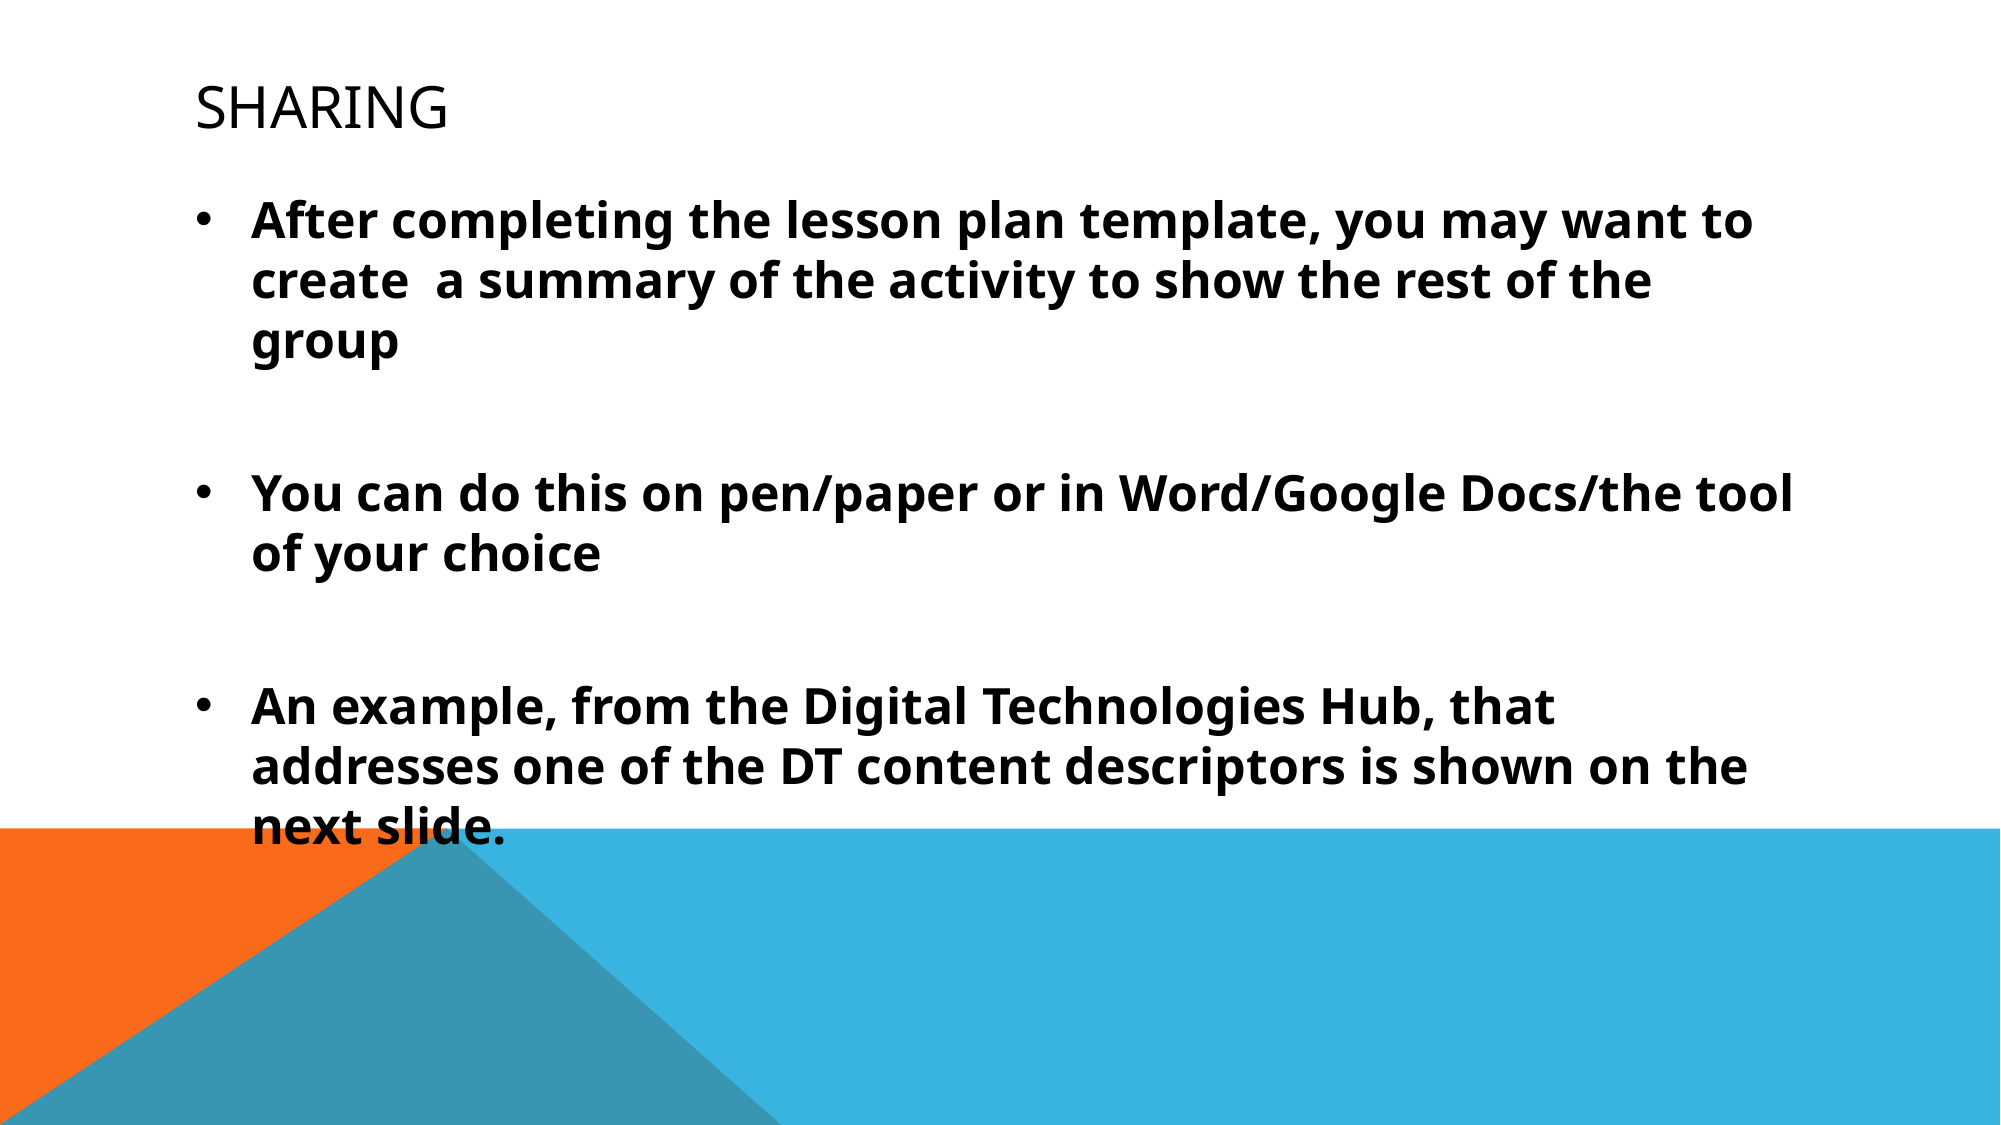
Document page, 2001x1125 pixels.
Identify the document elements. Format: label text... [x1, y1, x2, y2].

title Sharing [180, 60, 1825, 150]
list After completing the lesson plan template, you may want to create a summary of the activity to show the rest of the group You can do this on pen/paper or in Word/Google Docs/the tool of your choice An example, from the Digital Technologies Hub, that addresses one of the DT content descriptors is shown on the next slide. [180, 180, 1825, 768]
